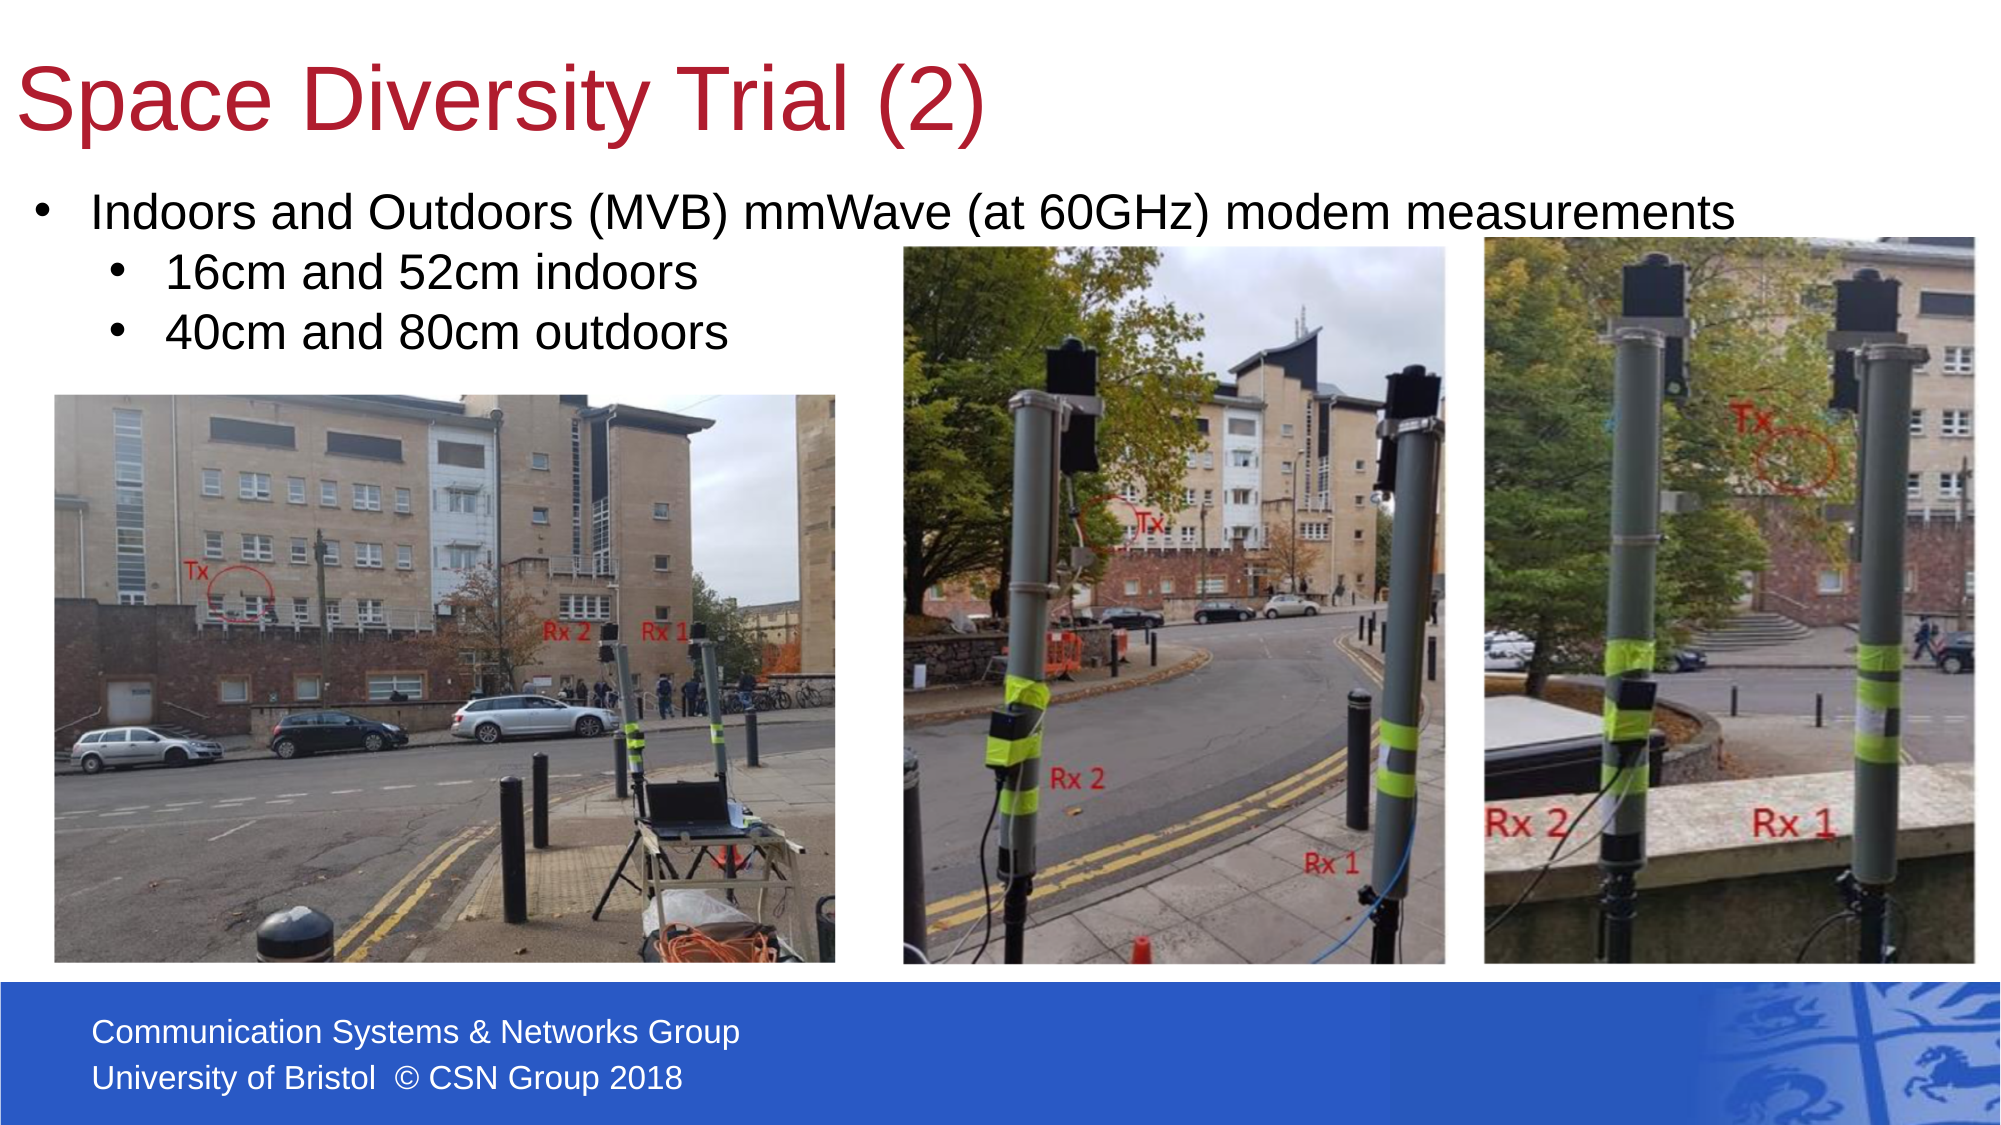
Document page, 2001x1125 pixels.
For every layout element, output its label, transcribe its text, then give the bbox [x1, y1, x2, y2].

picture [901, 237, 1453, 965]
text_box Indoors and Outdoors (MVB) mmWave (at 60GHz) modem measurements 16cm and 52cm indoors 40cm and 80cm outdoors [19, 171, 1965, 367]
title Space Diversity Trial (2) [0, 0, 1867, 188]
picture [0, 982, 2001, 1125]
picture [48, 392, 836, 965]
picture [1478, 237, 1983, 965]
